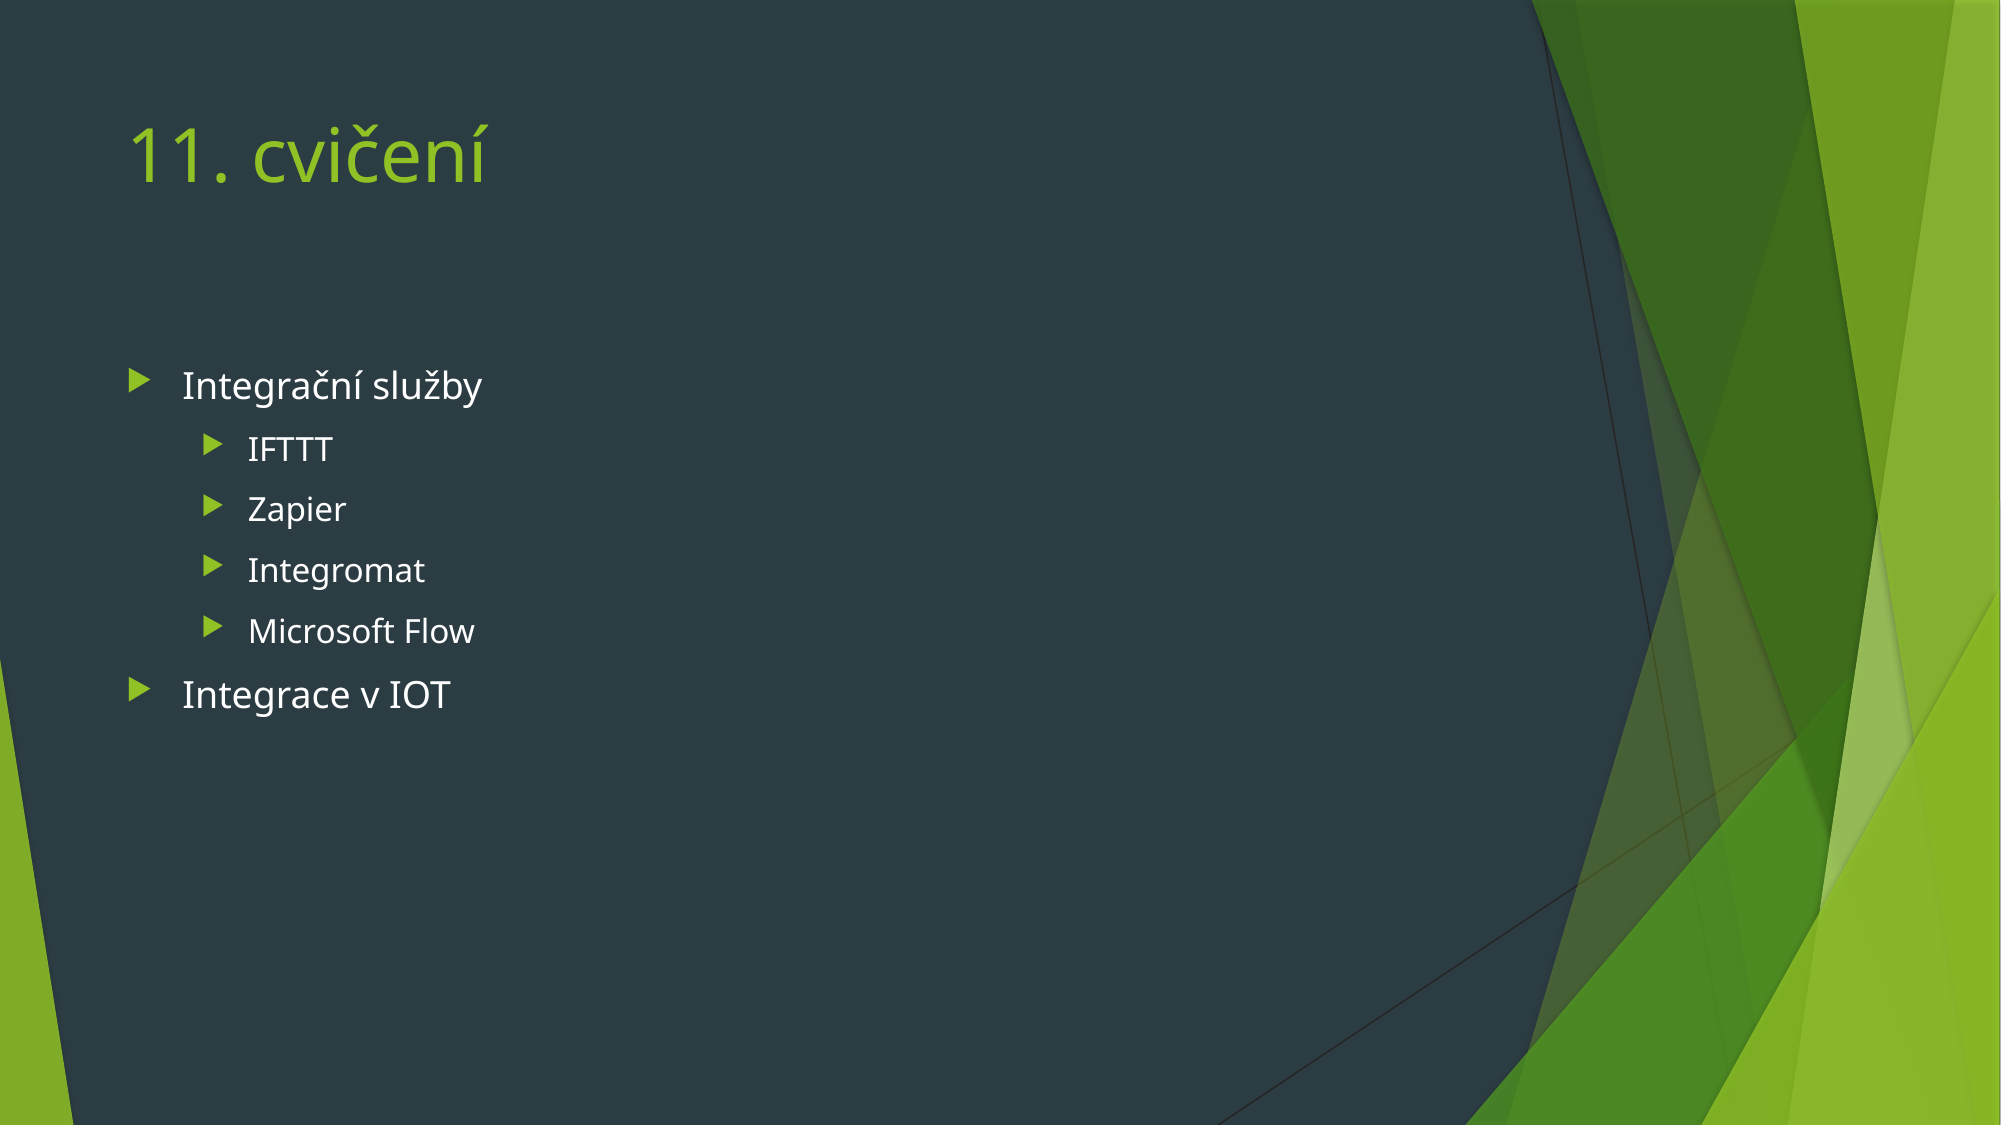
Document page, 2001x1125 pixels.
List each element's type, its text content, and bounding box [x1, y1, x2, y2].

list Integrační služby IFTTT Zapier Integromat Microsoft Flow Integrace v IOT [111, 354, 1522, 992]
title 11. cvičení [111, 99, 1522, 317]
